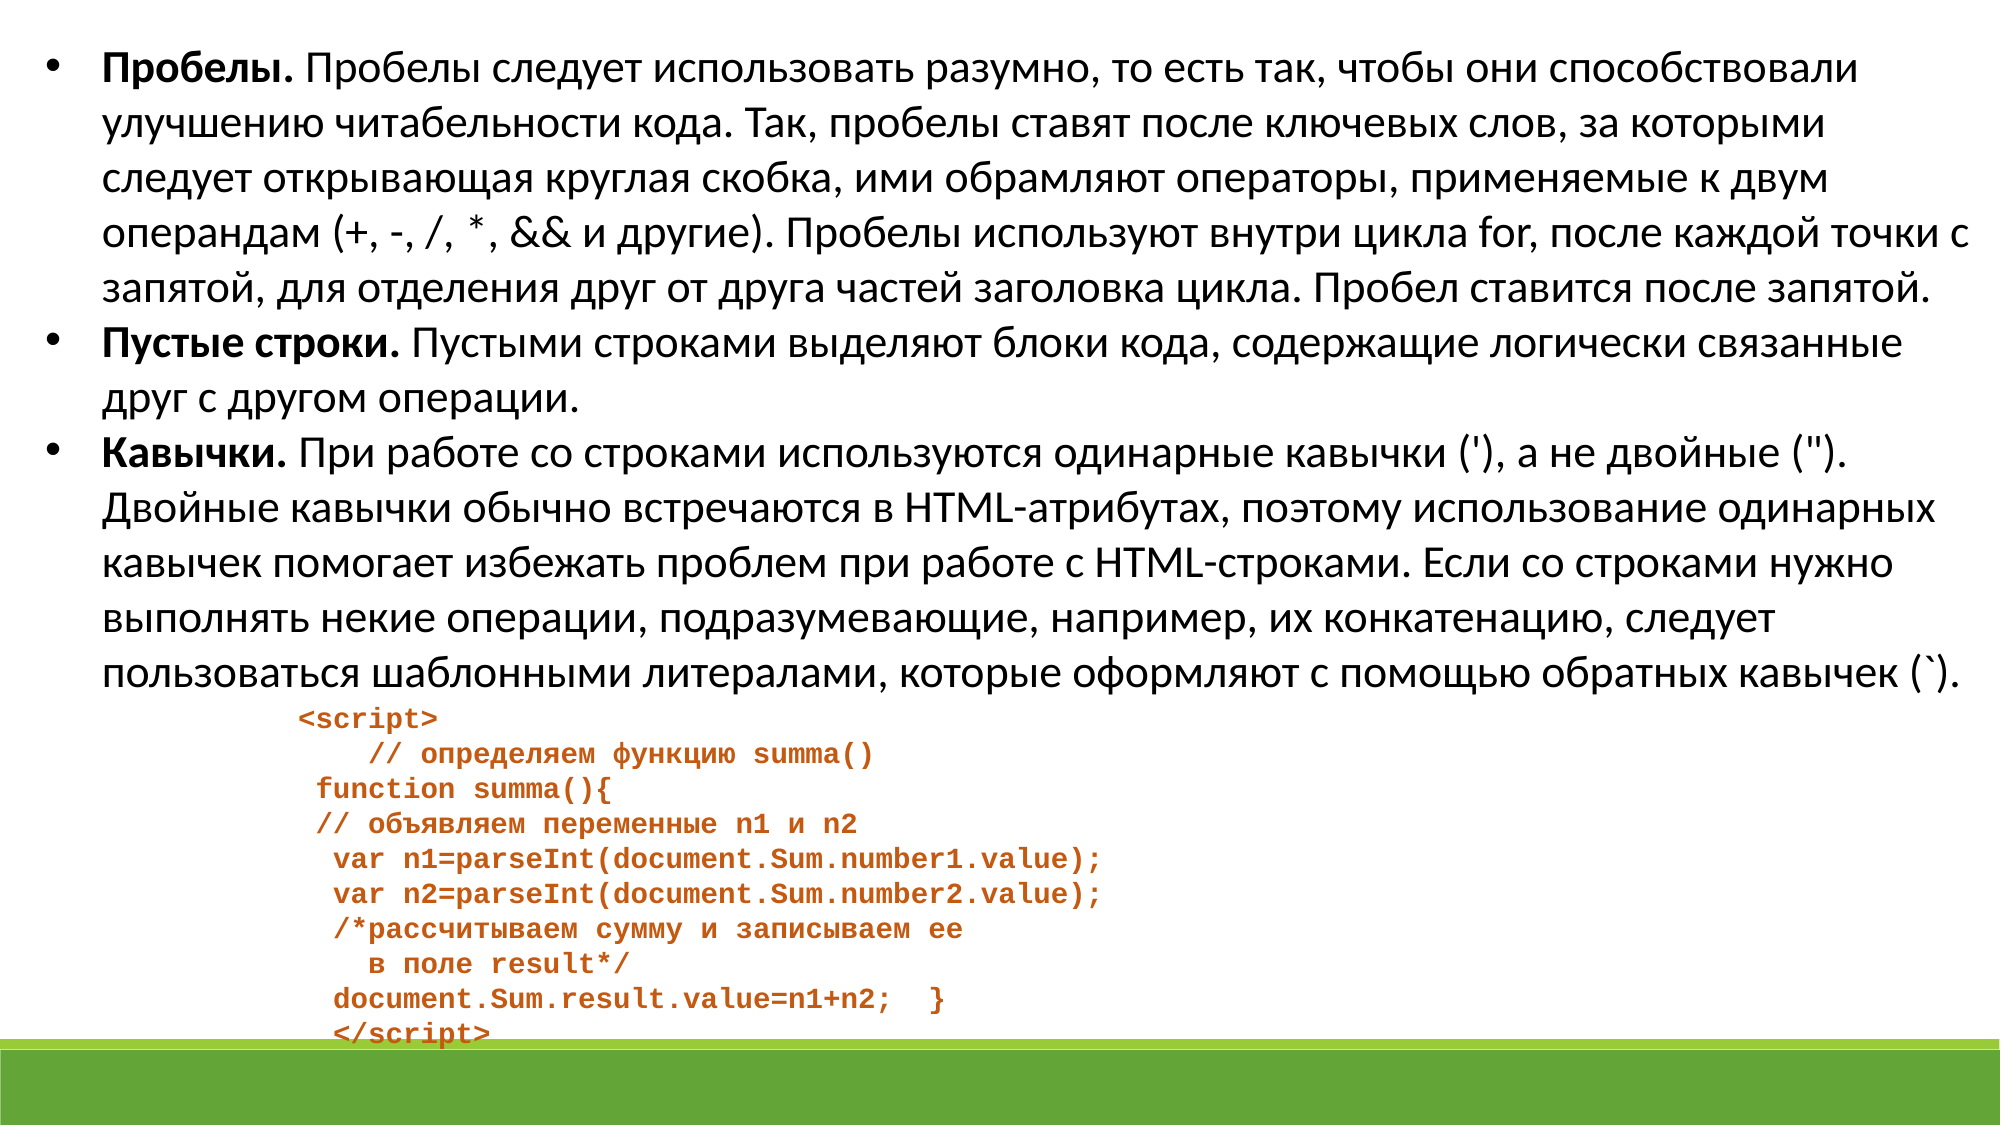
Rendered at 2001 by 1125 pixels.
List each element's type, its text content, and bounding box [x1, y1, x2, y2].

text_box Пробелы. Пробелы следует использовать разумно, то есть так, чтобы они способствовали улучшению читабельности кода. Так, пробелы ставят после ключевых слов, за которыми следует открывающая круглая скобка, ими обрамляют операторы, применяемые к двум операндам (+, -, /, *, && и другие). Пробелы используют внутри цикла for, после каждой точки с запятой, для отделения друг от друга частей заголовка цикла. Пробел ставится после запятой. Пустые строки. Пустыми строками выделяют блоки кода, содержащие логически связанные друг с другом операции. Кавычки. При работе со строками используются одинарные кавычки ('), а не двойные ("). Двойные кавычки обычно встречаются в HTML-атрибутах, поэтому использование одинарных кавычек помогает избежать проблем при работе с HTML-строками. Если со строками нужно выполнять некие операции, подразумевающие, например, их конкатенацию, следует пользоваться шаблонными литералами, которые оформляют с помощью обратных кавычек (`). [30, 29, 2000, 704]
text_box <script> // определяем функцию summa() function summa(){ // объявляем переменные n1 и n2 var n1=parseInt(document.Sum.number1.value); var n2=parseInt(document.Sum.number2.value); /*рассчитываем сумму и записываем ее в поле result*/ document.Sum.result.value=n1+n2; } </script> [283, 691, 1291, 1057]
